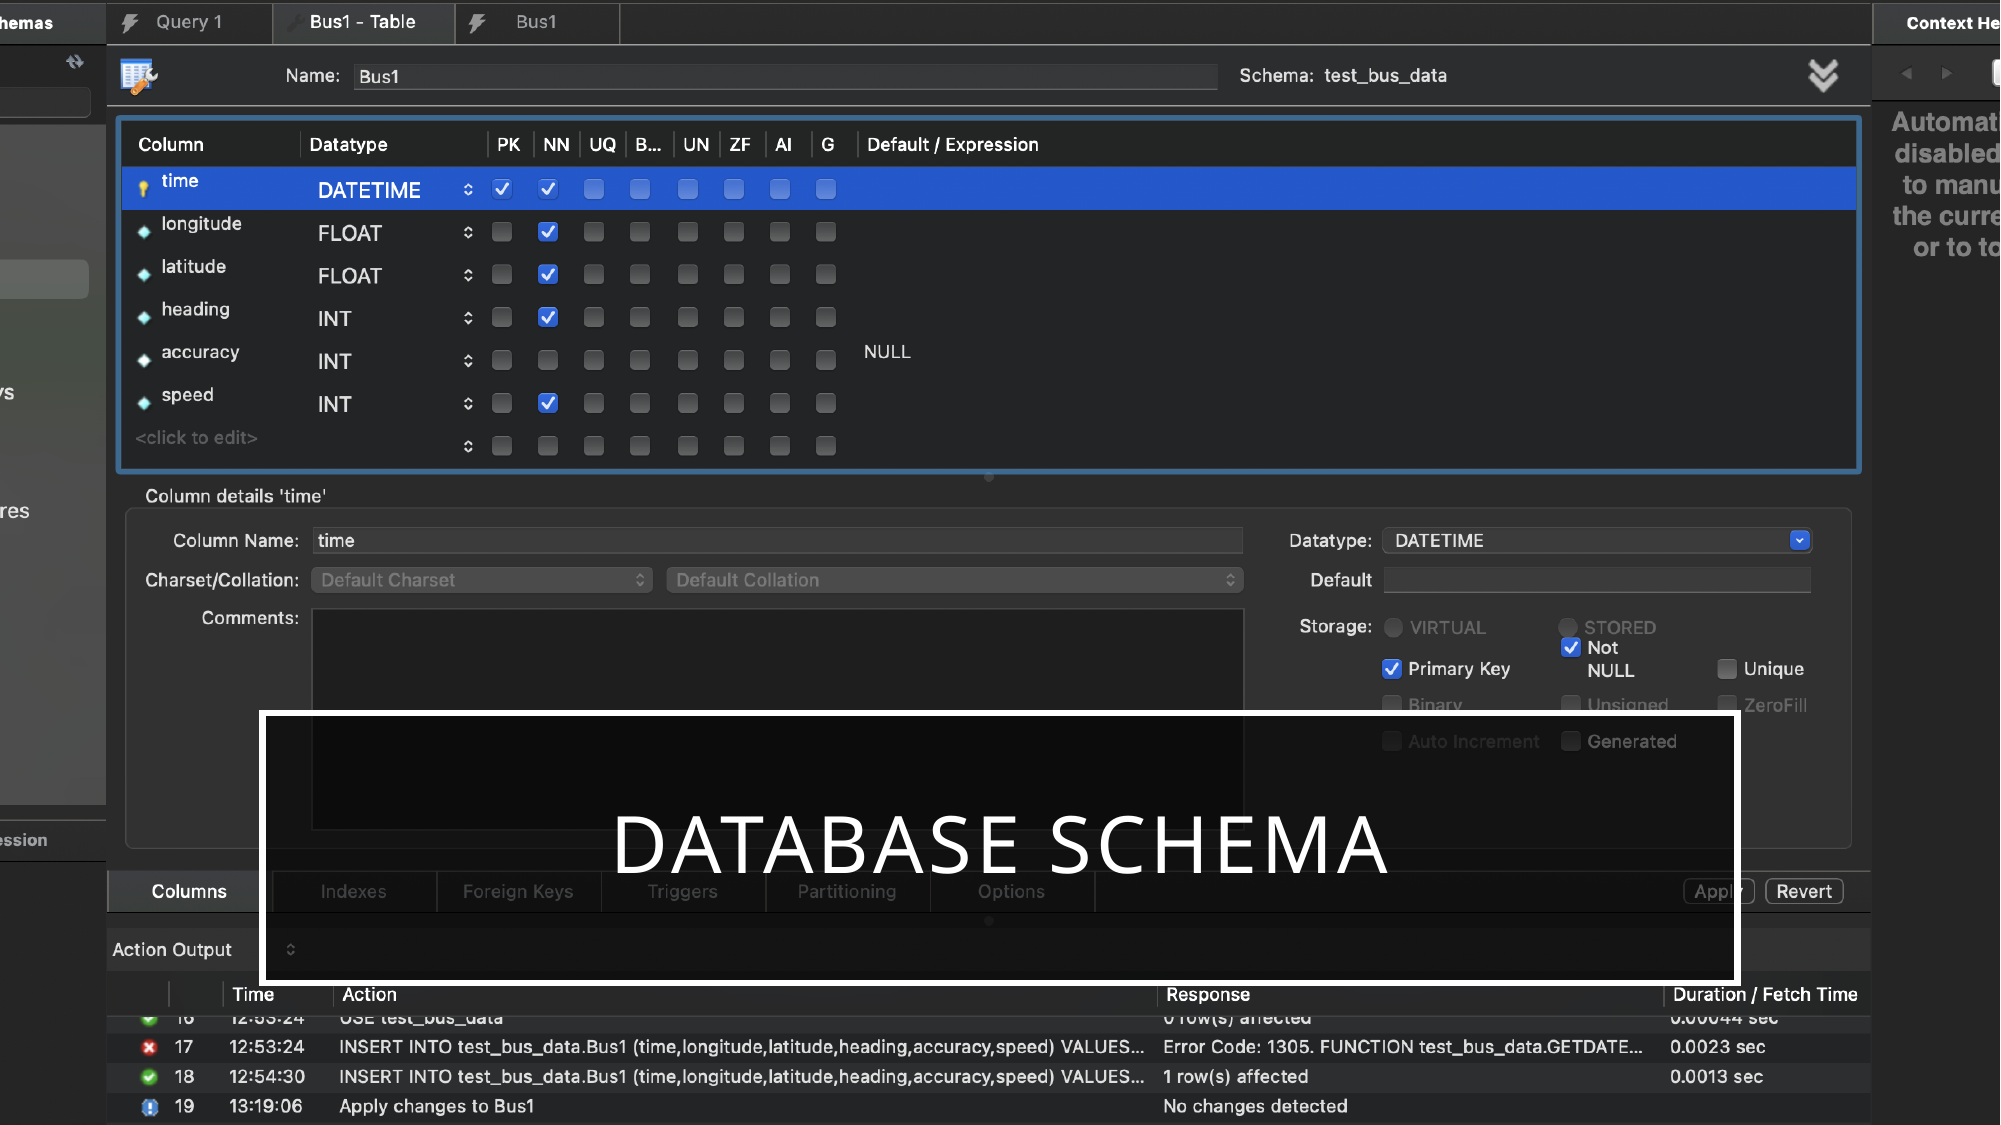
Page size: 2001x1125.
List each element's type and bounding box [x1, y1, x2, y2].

list [0, 0, 2000, 1125]
